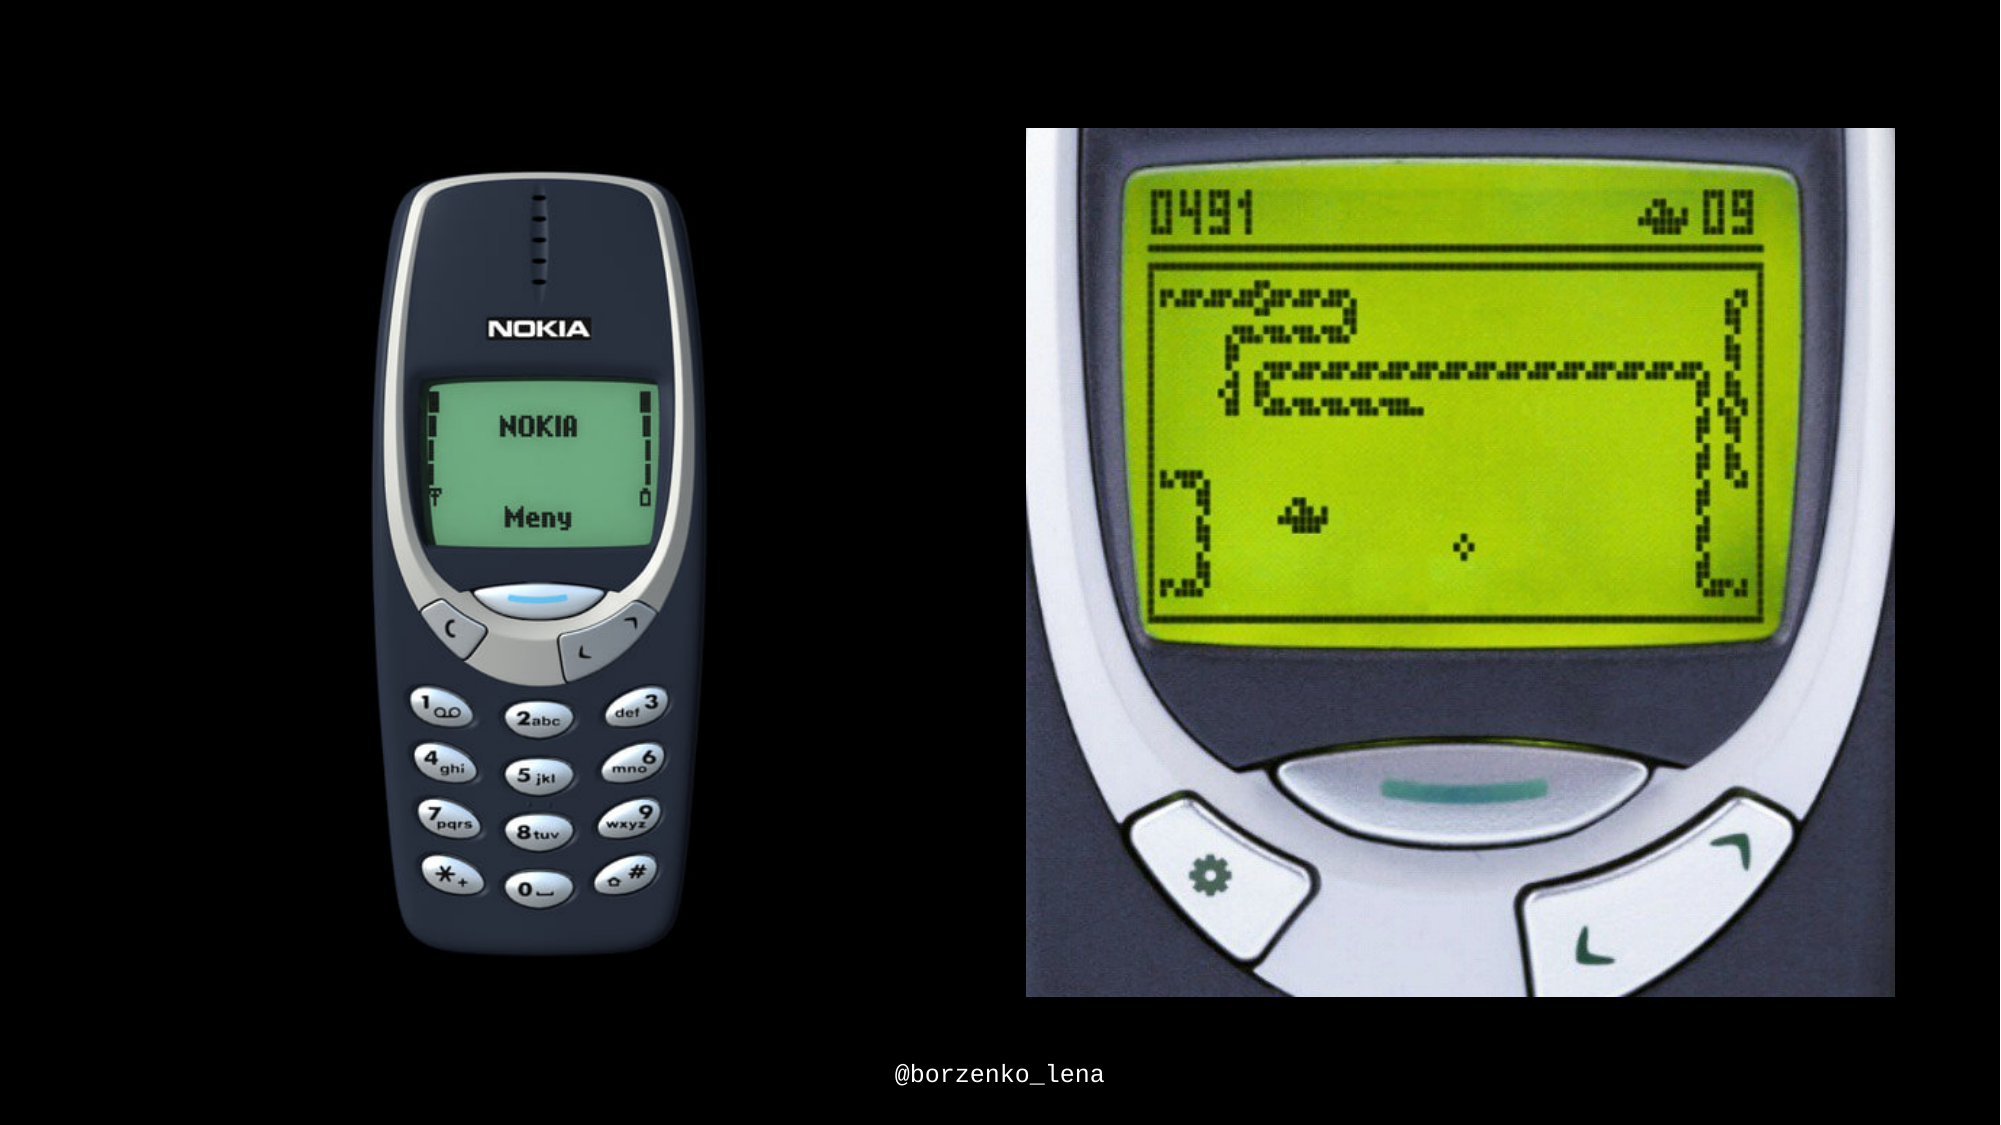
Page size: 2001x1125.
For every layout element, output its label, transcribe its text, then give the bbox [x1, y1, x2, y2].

picture [1026, 128, 1895, 997]
footer @borzenko_lena [662, 1042, 1338, 1103]
picture [105, 128, 974, 997]
